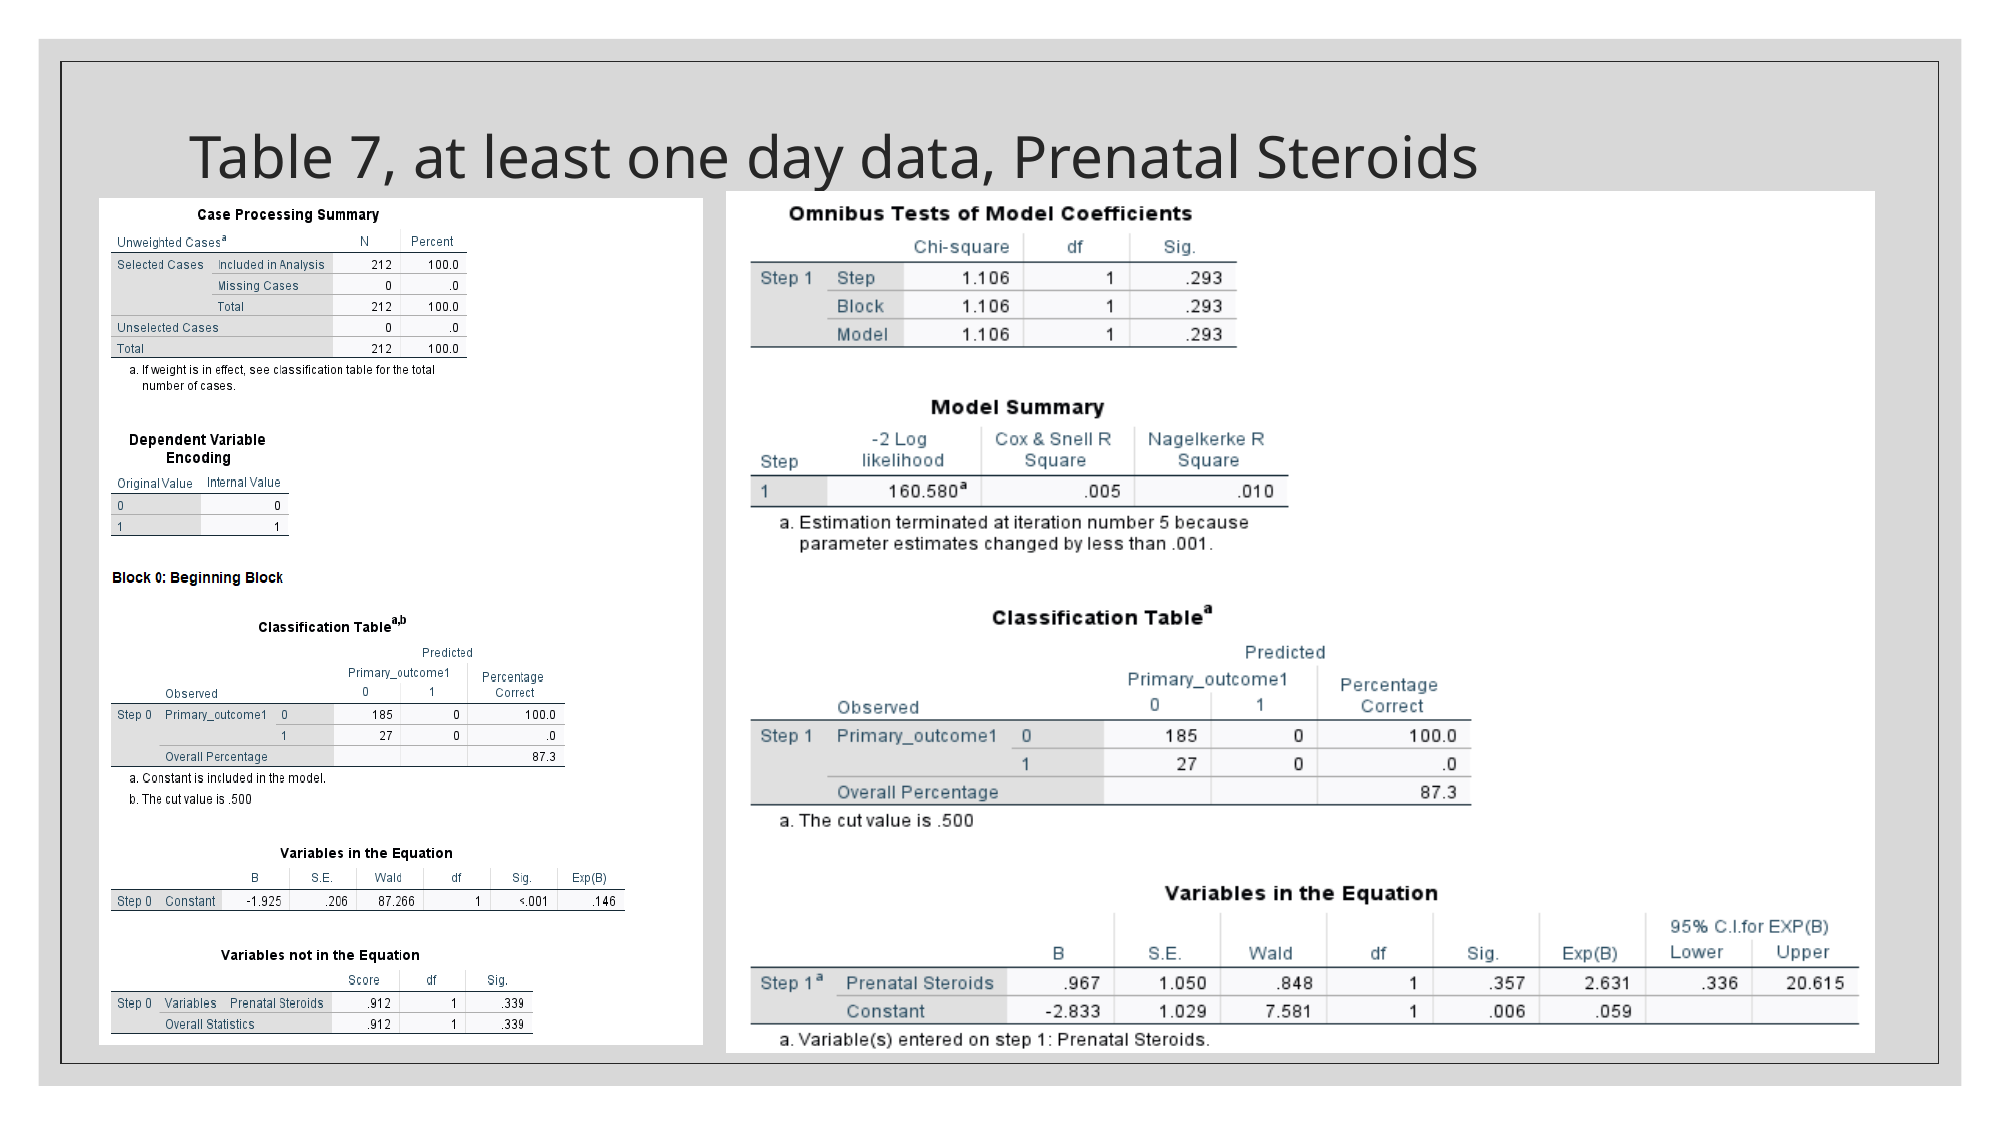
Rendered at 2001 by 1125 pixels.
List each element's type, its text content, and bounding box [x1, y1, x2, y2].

title Table 7, at least one day data, Prenatal Steroids [174, 105, 1825, 215]
picture [726, 191, 1875, 1053]
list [99, 198, 703, 1045]
